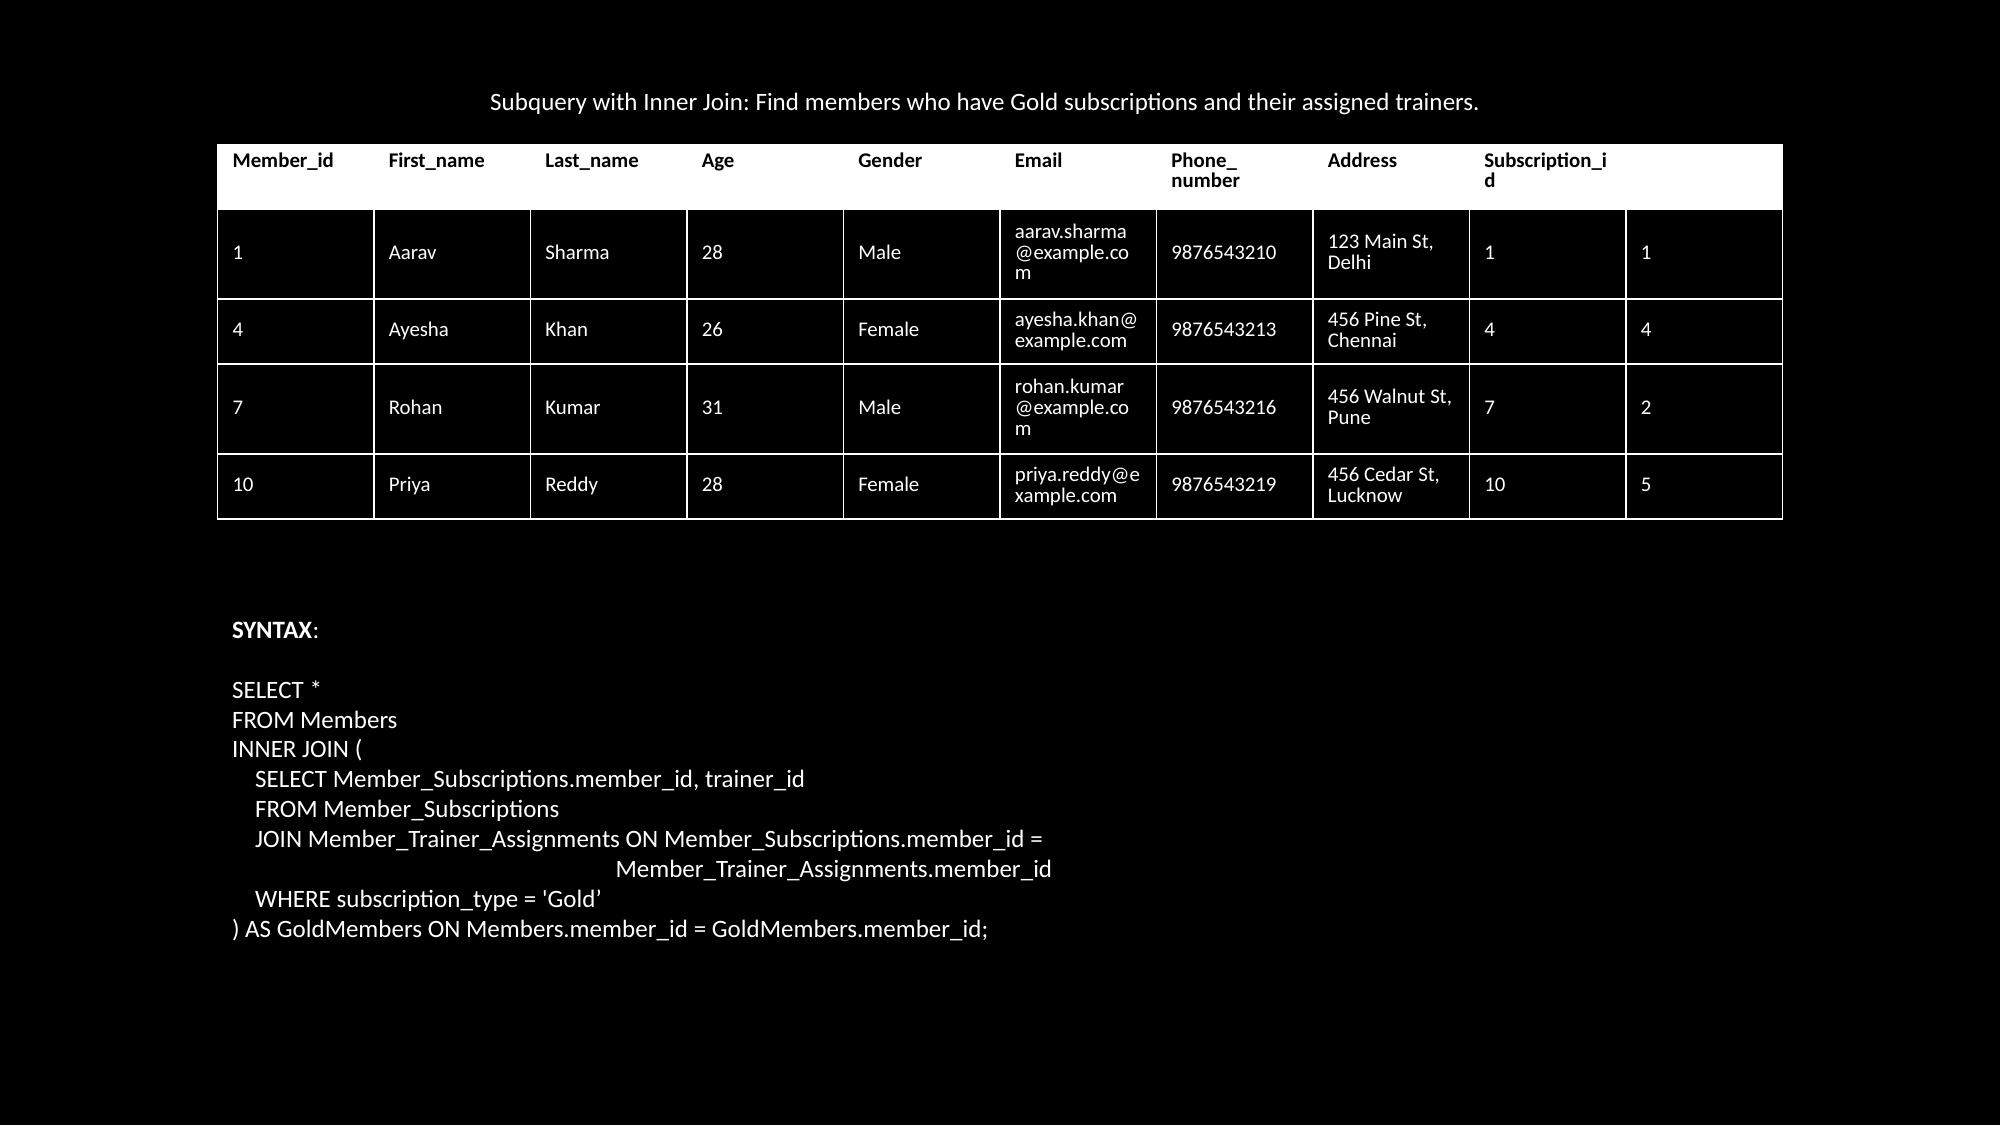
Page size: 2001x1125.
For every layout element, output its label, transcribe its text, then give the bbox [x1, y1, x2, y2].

table_cell 456 Cedar St, Lucknow [1314, 455, 1469, 518]
table_cell 1 [1470, 210, 1625, 298]
table_cell Male [844, 365, 999, 453]
table_cell Female [844, 455, 999, 518]
table_cell priya.reddy@example.com [1001, 455, 1156, 518]
text_box SYNTAX: SELECT * FROM Members INNER JOIN ( SELECT Member_Subscriptions.member_id, trainer_id FROM Member_Subscriptions JOIN Member_Trainer_Assignments ON Member_Subscriptions.member_id = Member_Trainer_Assignments.member_id WHERE subscription_type = 'Gold’ ) AS GoldMembers ON Members.member_id = GoldMembers.member_id; [217, 605, 1478, 950]
table_cell 456 Pine St, Chennai [1314, 300, 1469, 363]
table_cell Kumar [531, 365, 686, 453]
table_cell 26 [688, 300, 843, 363]
table_header Age [688, 145, 843, 208]
table_cell 28 [688, 210, 843, 298]
table_cell 9876543216 [1157, 365, 1312, 453]
table_cell Priya [375, 455, 530, 518]
table_cell 9876543213 [1157, 300, 1312, 363]
table_header Email [1001, 145, 1156, 208]
table_cell 2 [1627, 365, 1782, 453]
table_cell 4 [1627, 300, 1782, 363]
table_cell Reddy [531, 455, 686, 518]
table_cell rohan.kumar@example.com [1001, 365, 1156, 453]
table_cell 1 [1627, 210, 1782, 298]
table_header Phone_ number [1157, 145, 1312, 208]
table_cell Rohan [375, 365, 530, 453]
text_box Subquery with Inner Join: Find members who have Gold subscriptions and their assigned trainers. [255, 78, 1717, 123]
table_header Subscription_id [1470, 145, 1625, 208]
table_cell 31 [688, 365, 843, 453]
table_header Address [1314, 145, 1469, 208]
table_cell 28 [688, 455, 843, 518]
table_cell 123 Main St, Delhi [1314, 210, 1469, 298]
table_header Member_id [218, 145, 373, 208]
table_cell Ayesha [375, 300, 530, 363]
table_cell 4 [1470, 300, 1625, 363]
table_cell 7 [218, 365, 373, 453]
table_header Gender [844, 145, 999, 208]
table_cell 456 Walnut St, Pune [1314, 365, 1469, 453]
table_cell Aarav [375, 210, 530, 298]
table_cell 7 [1470, 365, 1625, 453]
table_cell 9876543219 [1157, 455, 1312, 518]
table_cell 10 [218, 455, 373, 518]
table_cell 5 [1627, 455, 1782, 518]
table_cell Sharma [531, 210, 686, 298]
table_header Last_name [531, 145, 686, 208]
table_cell Female [844, 300, 999, 363]
table_header First_name [375, 145, 530, 208]
table_header [1627, 145, 1782, 208]
table_cell 9876543210 [1157, 210, 1312, 298]
table_cell ayesha.khan@example.com [1001, 300, 1156, 363]
table_cell aarav.sharma@example.com [1001, 210, 1156, 298]
table_cell 1 [218, 210, 373, 298]
table_cell 4 [218, 300, 373, 363]
table_cell 10 [1470, 455, 1625, 518]
table_cell Khan [531, 300, 686, 363]
table_cell Male [844, 210, 999, 298]
